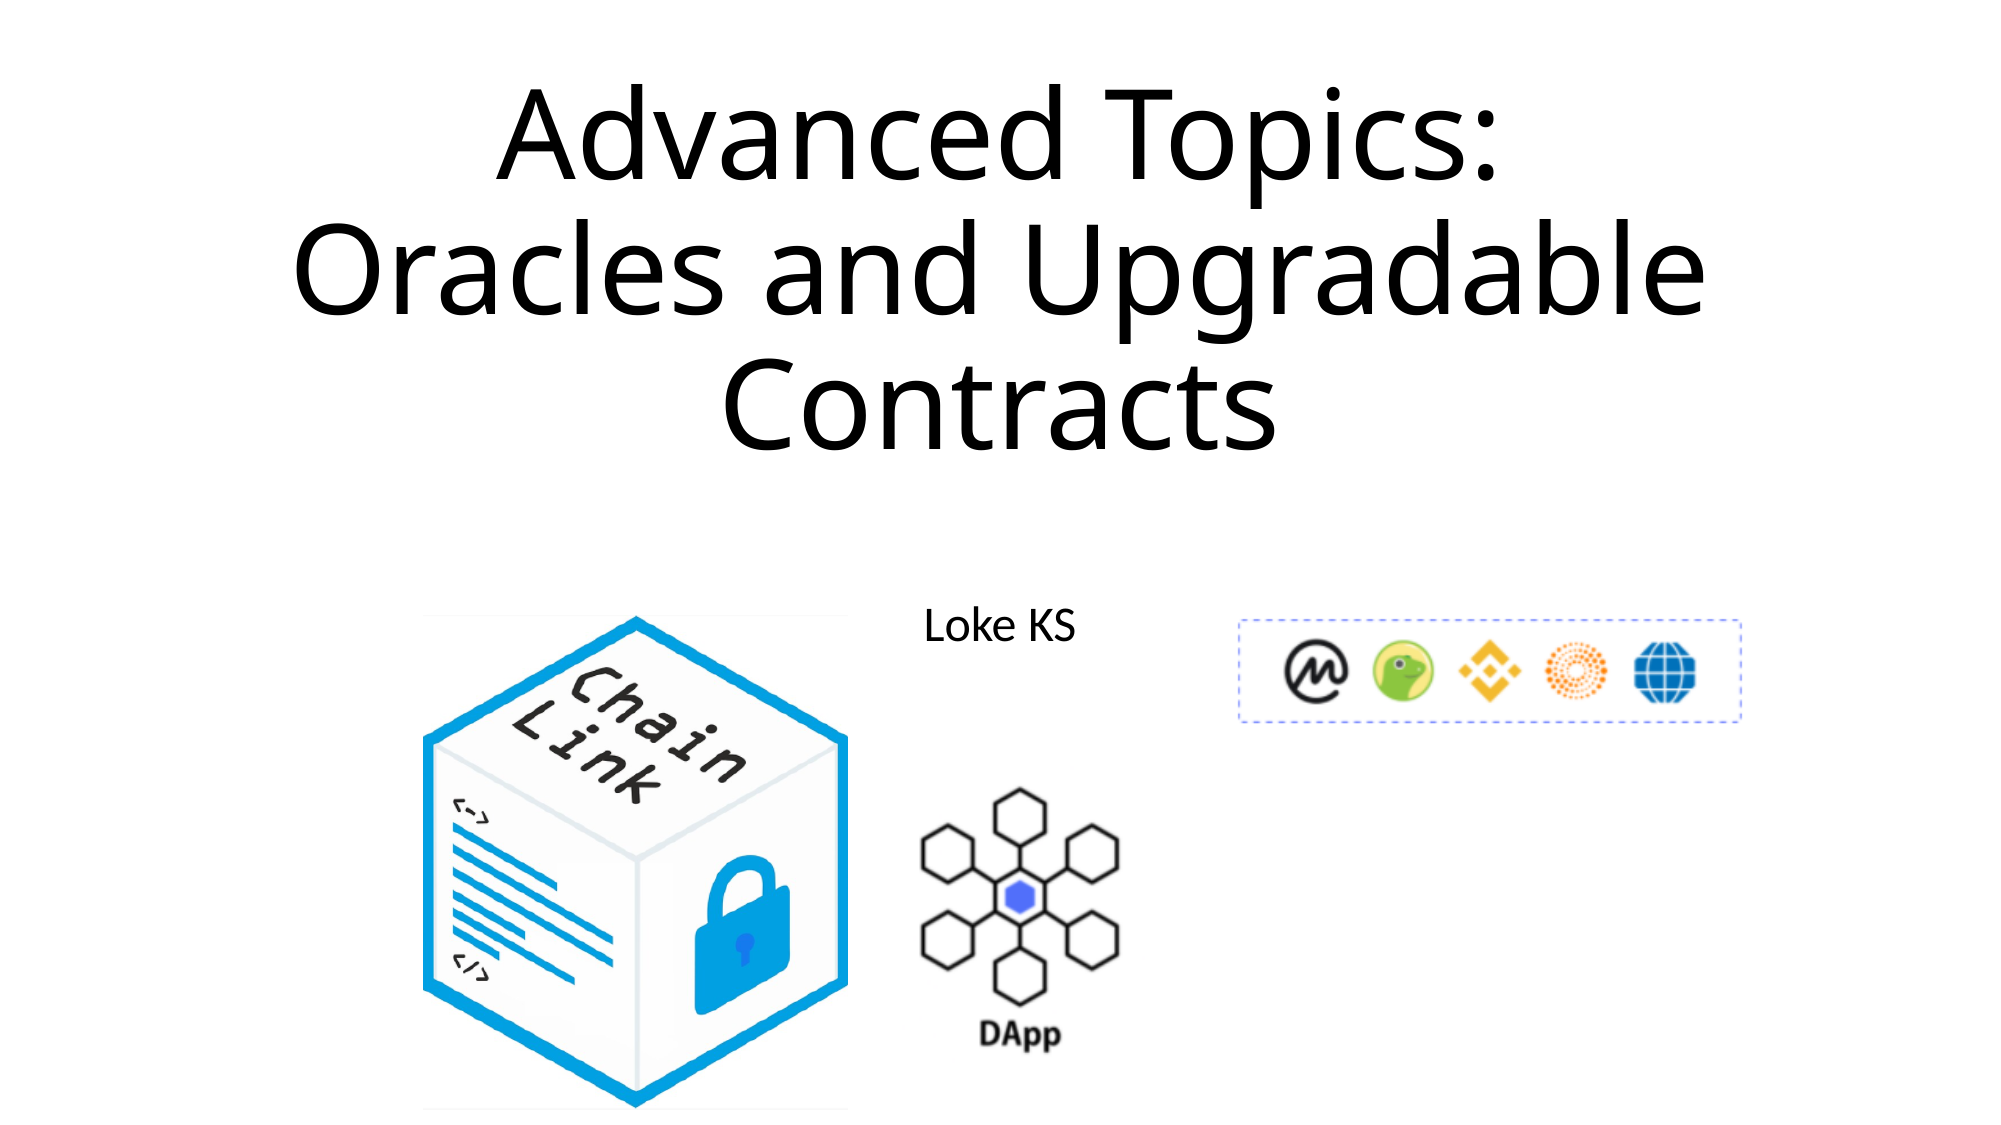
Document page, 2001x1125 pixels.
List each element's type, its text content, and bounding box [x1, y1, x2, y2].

picture [423, 986, 848, 1110]
picture [434, 631, 838, 1090]
picture [423, 614, 848, 736]
title Advanced Topics: Oracles and Upgradable Contracts [249, 92, 1750, 485]
subtitle Loke KS [249, 590, 1750, 863]
picture [898, 765, 1146, 1064]
picture [1229, 610, 1750, 736]
